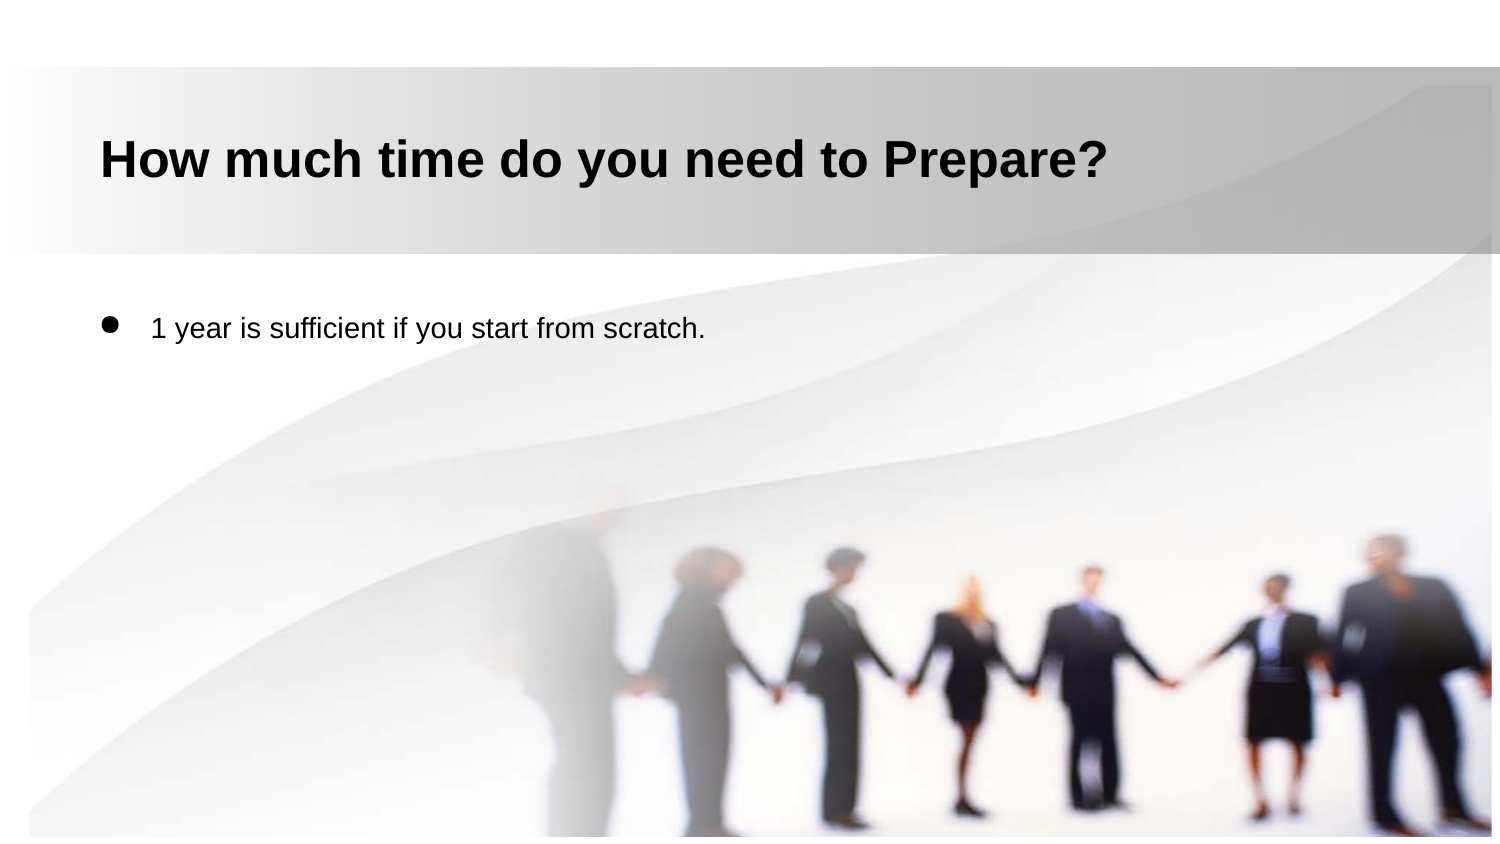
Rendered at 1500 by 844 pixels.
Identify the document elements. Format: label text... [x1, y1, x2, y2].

text_box How much time do you need to Prepare? [85, 110, 1172, 203]
subtitle 1 year is sufficient if you start from scratch. [60, 276, 1328, 844]
picture [29, 254, 1492, 837]
